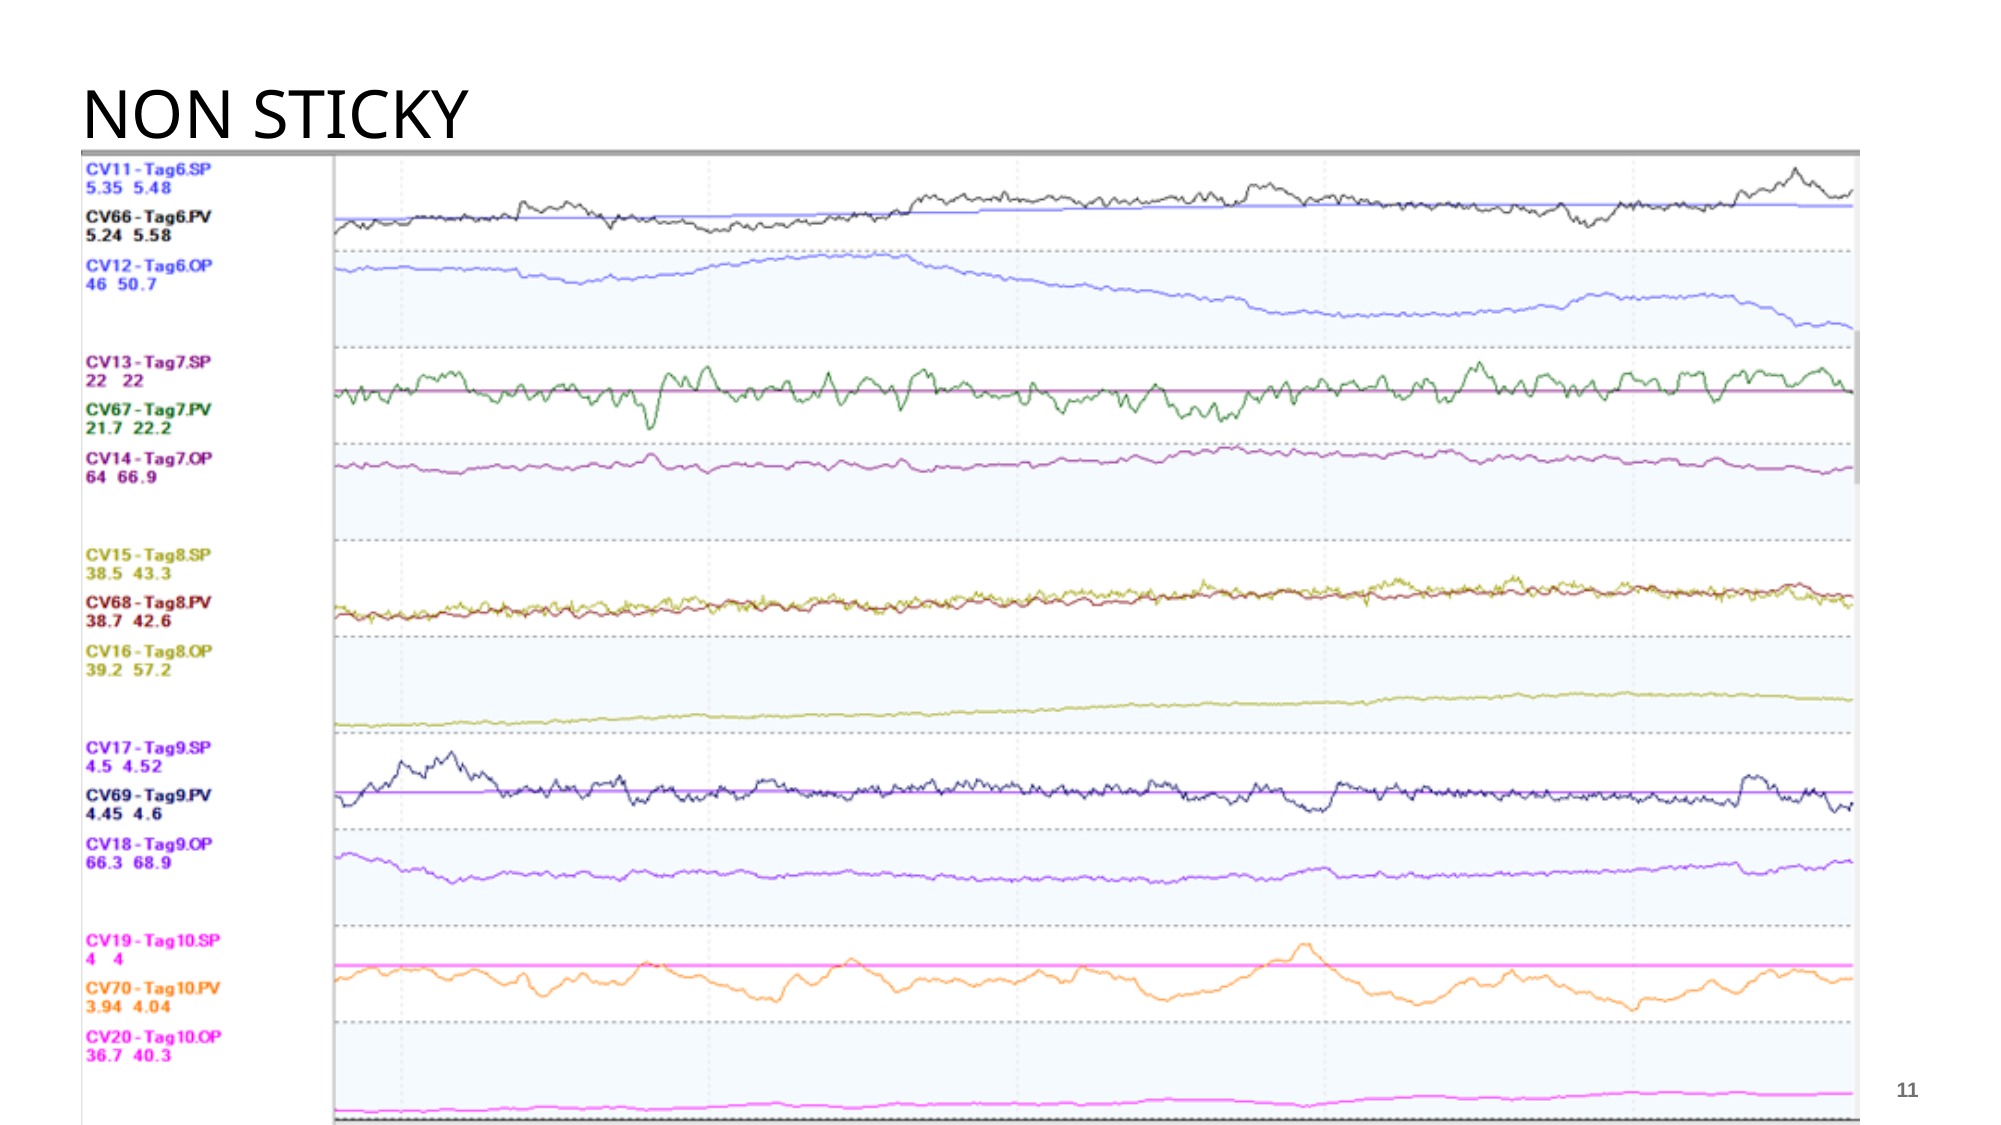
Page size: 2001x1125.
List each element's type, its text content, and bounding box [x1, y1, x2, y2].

picture [81, 149, 1860, 1125]
slide_number 10 [1860, 1062, 1919, 1102]
title Non sticky [81, 81, 1919, 150]
